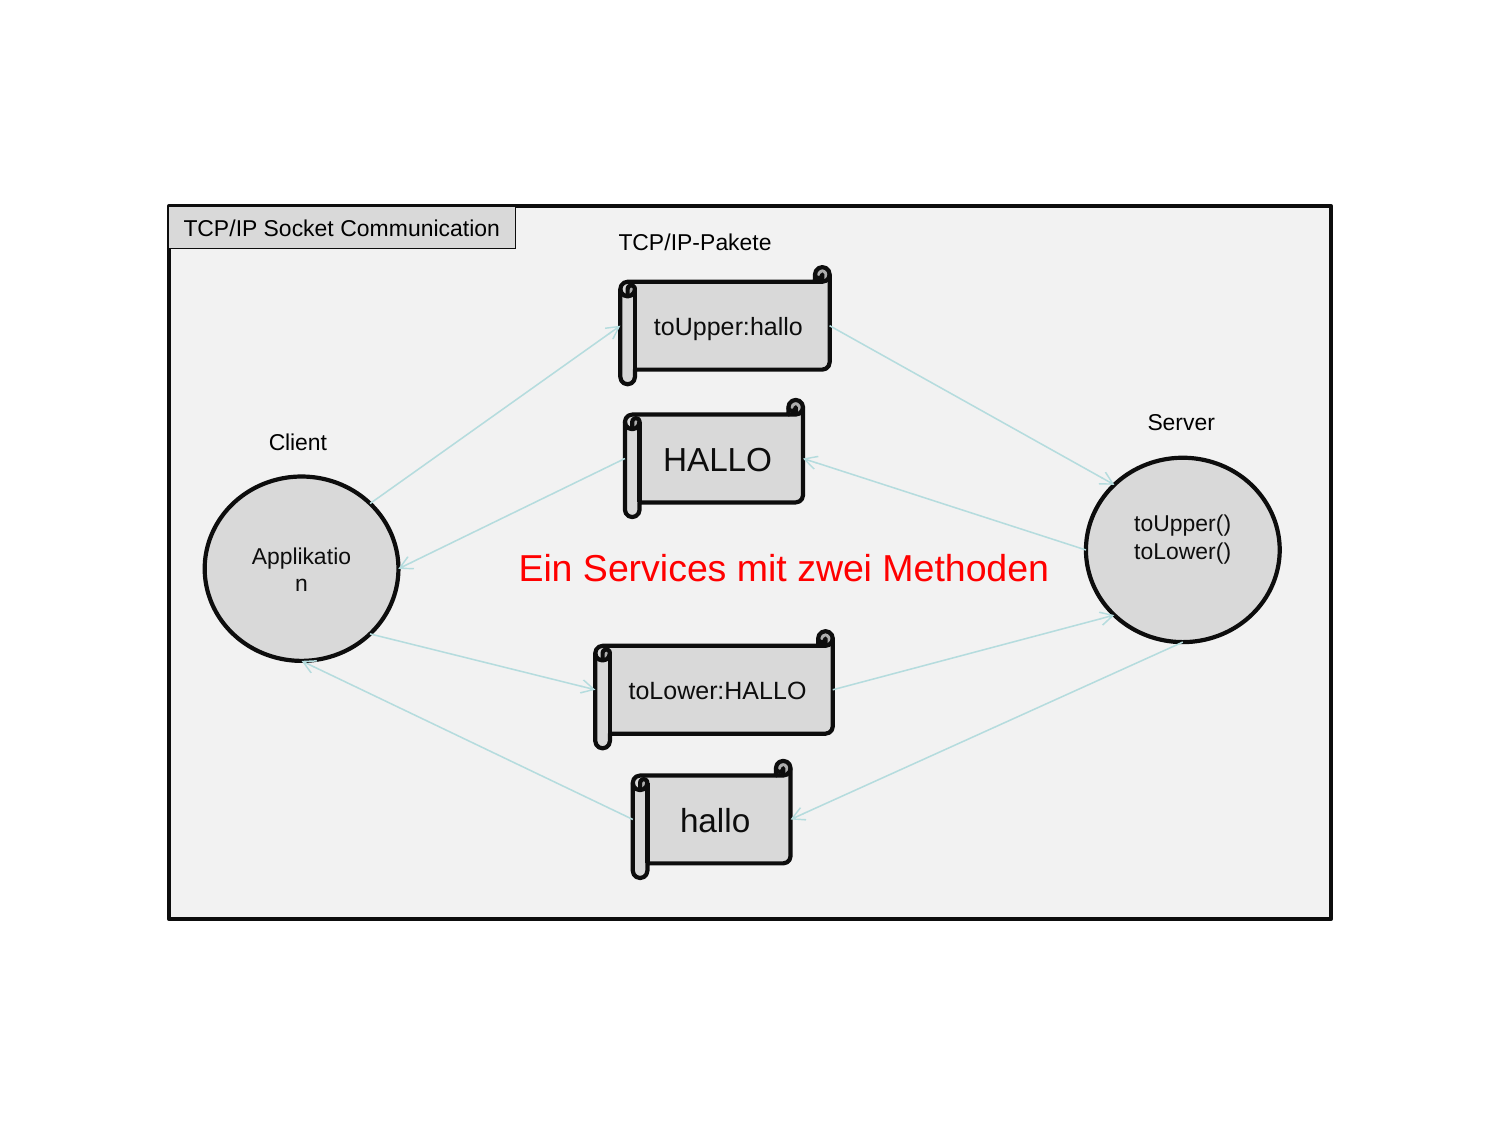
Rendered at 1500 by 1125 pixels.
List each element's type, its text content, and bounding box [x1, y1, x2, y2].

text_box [790, 641, 1184, 820]
text_box TCP/IP Socket Communication [168, 206, 516, 249]
text_box Client [253, 420, 342, 463]
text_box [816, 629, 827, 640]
text_box Applikation [202, 474, 401, 663]
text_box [398, 458, 626, 569]
text_box toUpper:hallo [618, 265, 832, 387]
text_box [369, 325, 621, 504]
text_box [802, 458, 1087, 551]
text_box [829, 325, 1115, 486]
text_box toUpper() toLower() [1084, 455, 1282, 645]
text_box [832, 614, 1115, 640]
text_box HALLO [624, 397, 806, 520]
text_box toLower:HALLO [599, 643, 787, 736]
text_box [167, 204, 1333, 921]
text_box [301, 660, 633, 820]
text_box TCP/IP-Pakete [603, 220, 787, 263]
text_box hallo [630, 758, 793, 881]
text_box Ein Services mit zwei Methoden [503, 536, 1064, 597]
text_box Server [1132, 399, 1230, 443]
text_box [369, 633, 596, 659]
